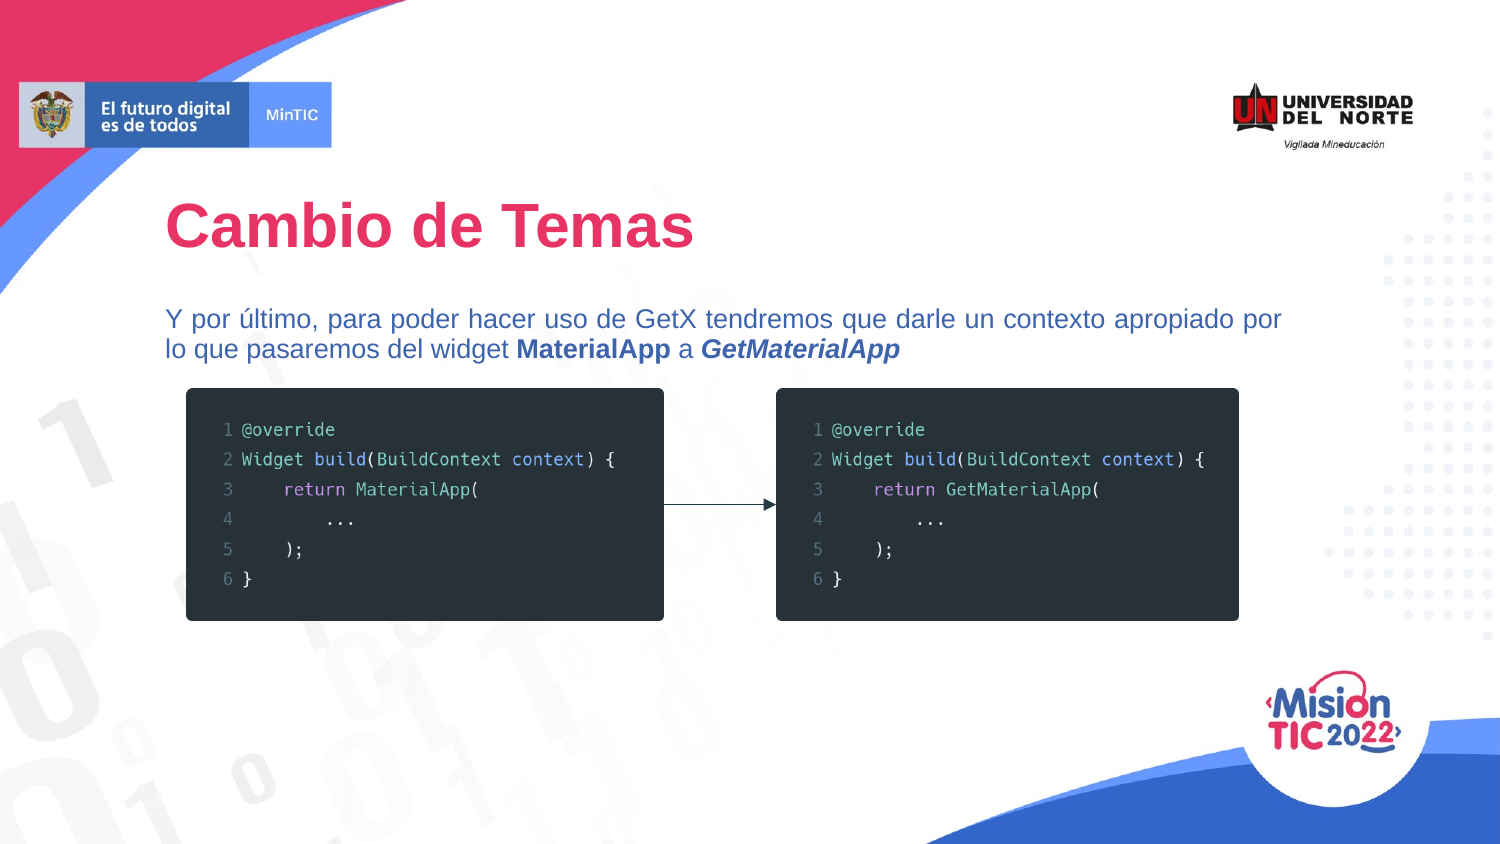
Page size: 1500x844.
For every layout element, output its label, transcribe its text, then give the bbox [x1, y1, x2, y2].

text_box Y por último, para poder hacer uso de GetX tendremos que darle un contexto apropiado por lo que pasaremos del widget MaterialApp a GetMaterialApp [165, 299, 1282, 377]
picture [0, 0, 1500, 844]
text_box Cambio de Temas [154, 141, 1392, 267]
